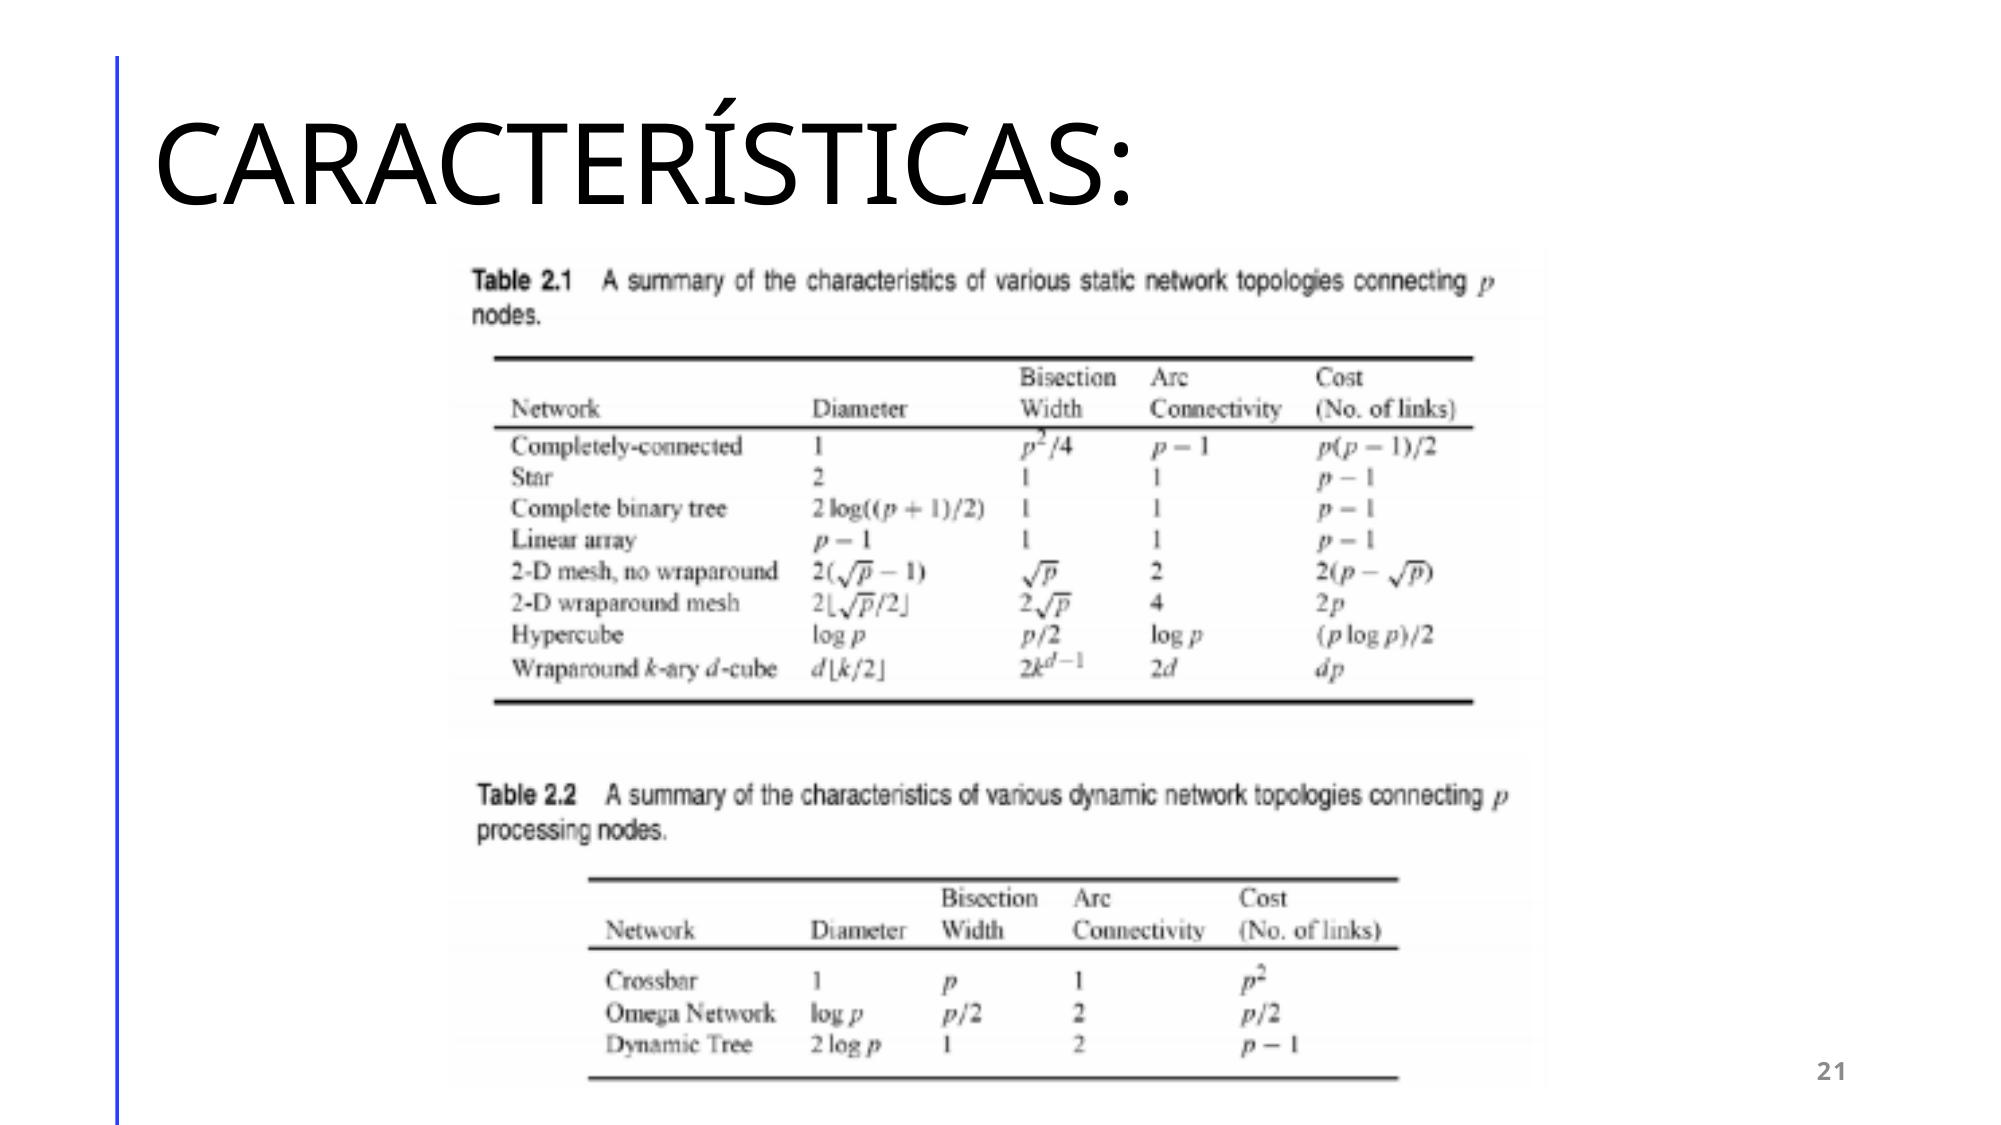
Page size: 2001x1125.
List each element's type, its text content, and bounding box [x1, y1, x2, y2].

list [405, 232, 1594, 1088]
slide_number 21 [1412, 1042, 1863, 1103]
title CARACTERÍSTICAS: [137, 59, 1863, 278]
